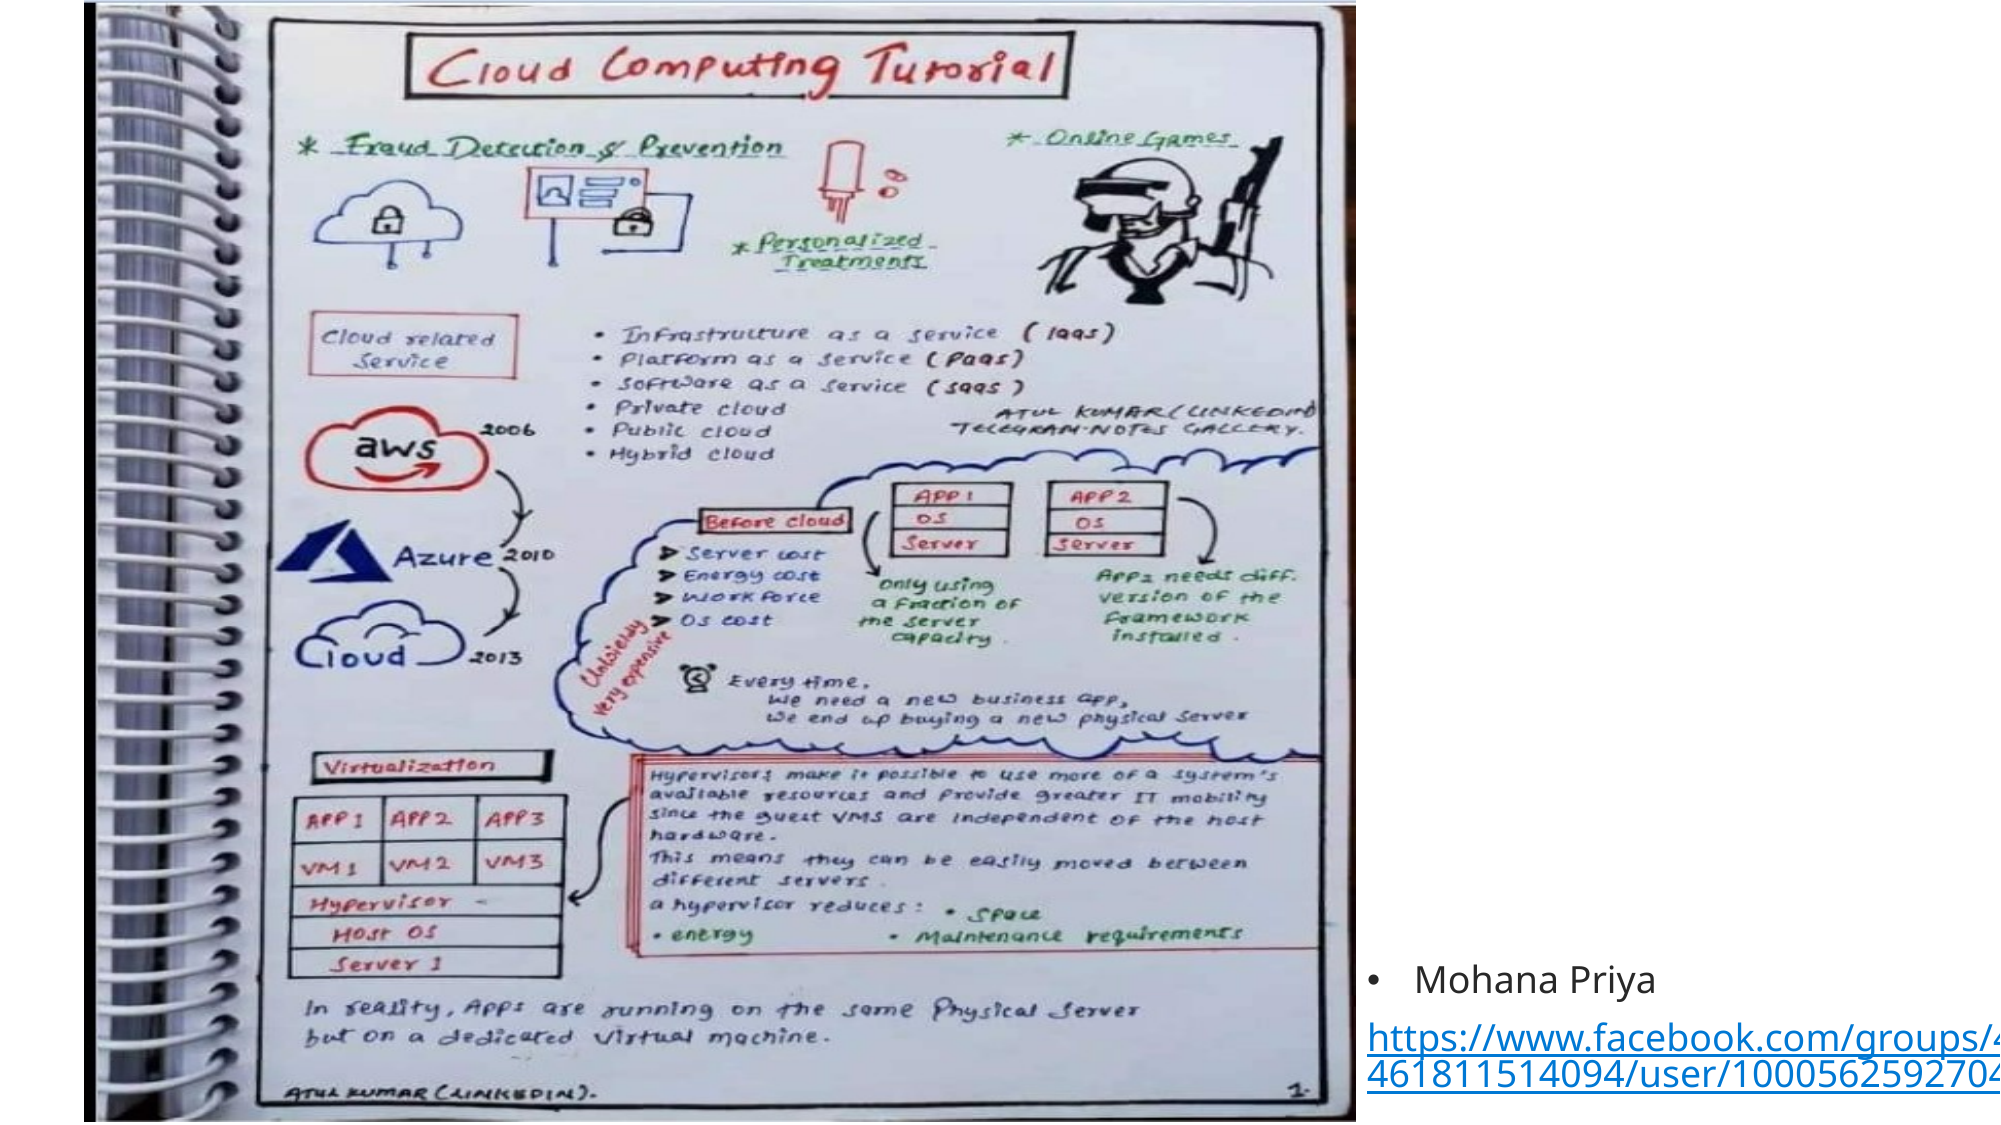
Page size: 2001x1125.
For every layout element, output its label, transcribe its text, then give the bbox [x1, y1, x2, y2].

text_box Mohana Priya https://www.facebook.com/groups/490461811514094/user/100056259270470 [1356, 937, 2000, 1085]
picture [84, 0, 1356, 1122]
